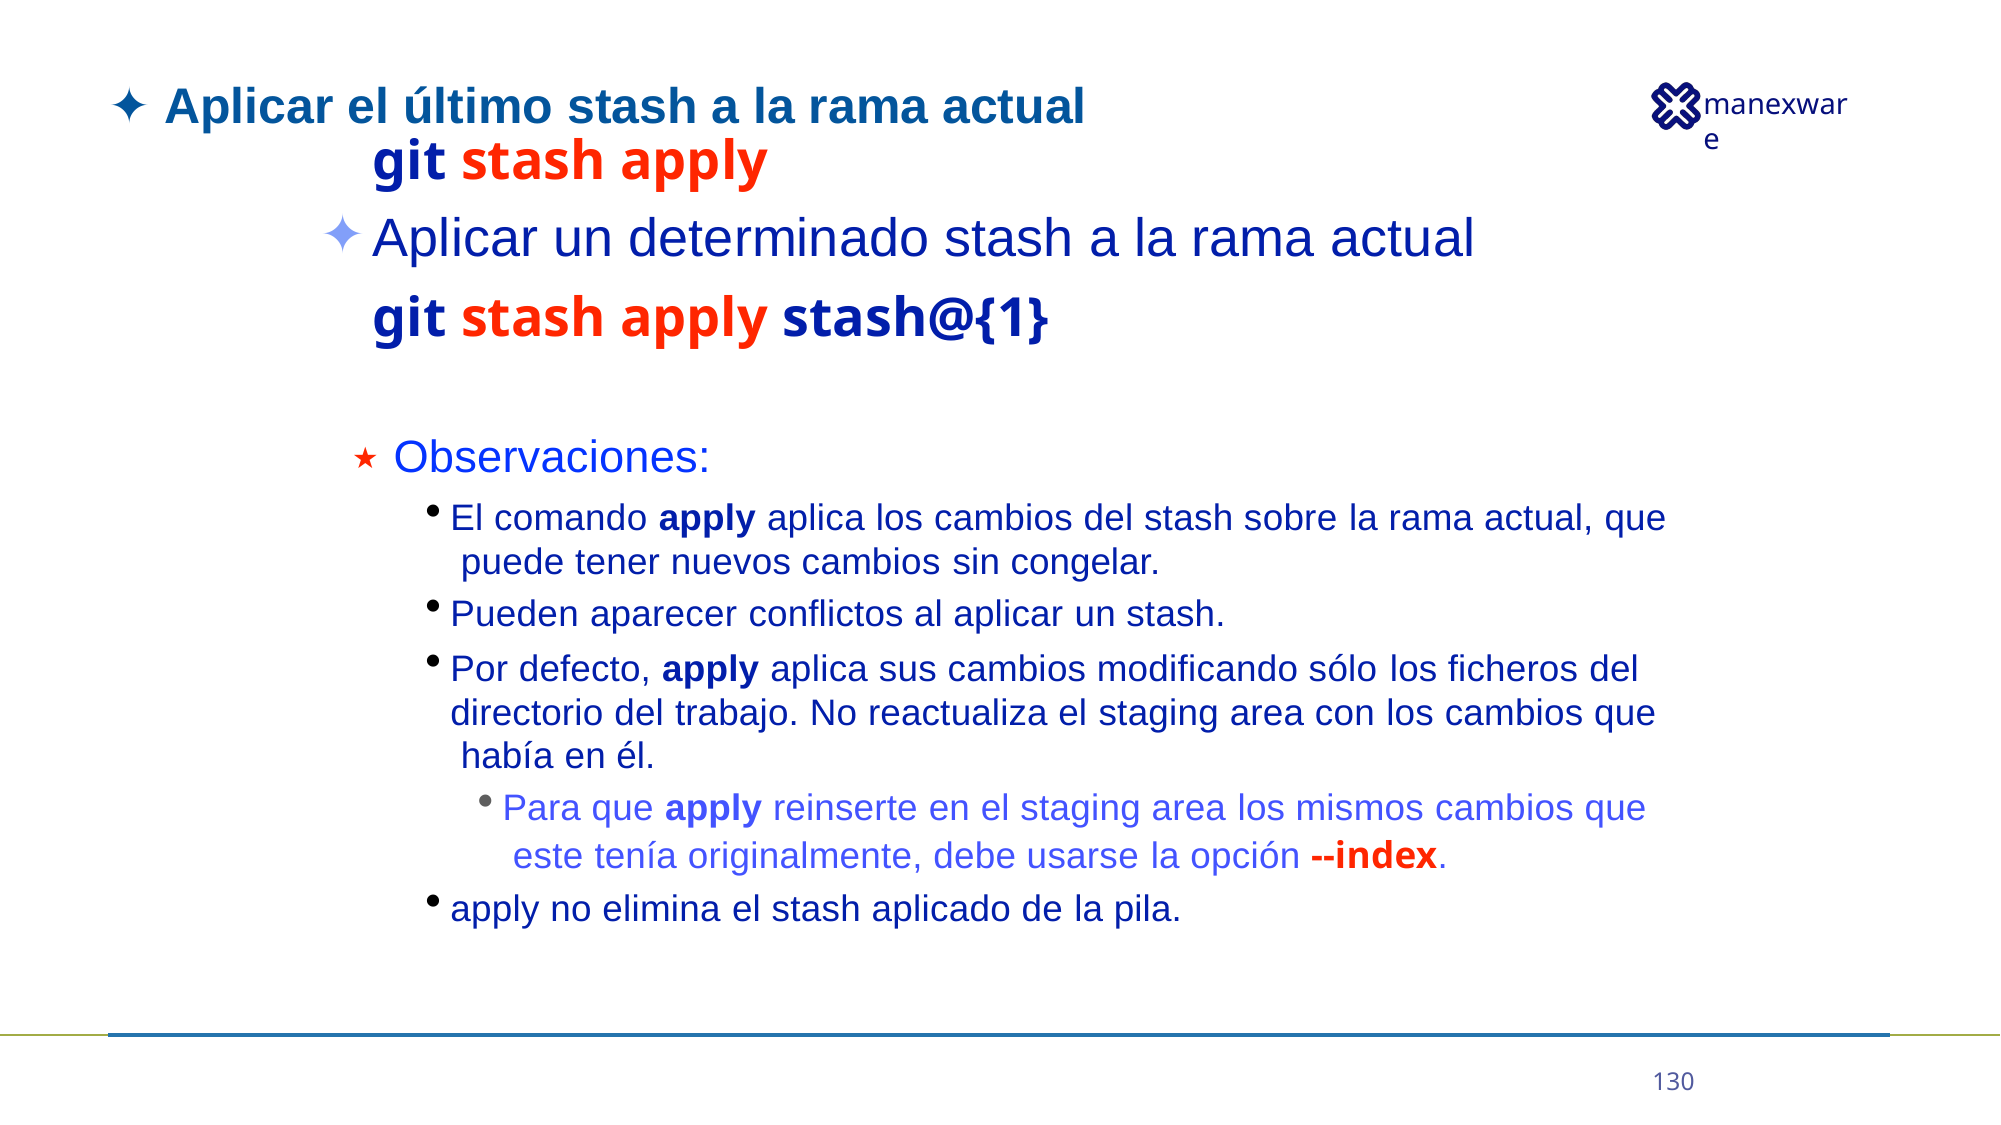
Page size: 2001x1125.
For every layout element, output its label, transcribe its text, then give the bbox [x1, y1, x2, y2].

text_box 130 [1646, 1063, 1699, 1100]
title ✦ Aplicar el último stash a la rama actual [108, 59, 1569, 155]
text_box git stash apply Aplicar un determinado stash a la rama actual git stash apply stash@{1} ★ Observaciones: El comando apply aplica los cambios del stash sobre la rama actual, que puede tener nuevos cambios sin congelar. Pueden aparecer conflictos al aplicar un stash. Por defecto, apply aplica sus cambios modificando sólo los ficheros del directorio del trabajo. No reactualiza el staging area con los cambios que había en él. Para que apply reinserte en el staging area los mismos cambios que este tenía originalmente, debe usarse la opción --index. apply no elimina el stash aplicado de la pila. [317, 113, 1676, 929]
picture [1650, 81, 1702, 131]
